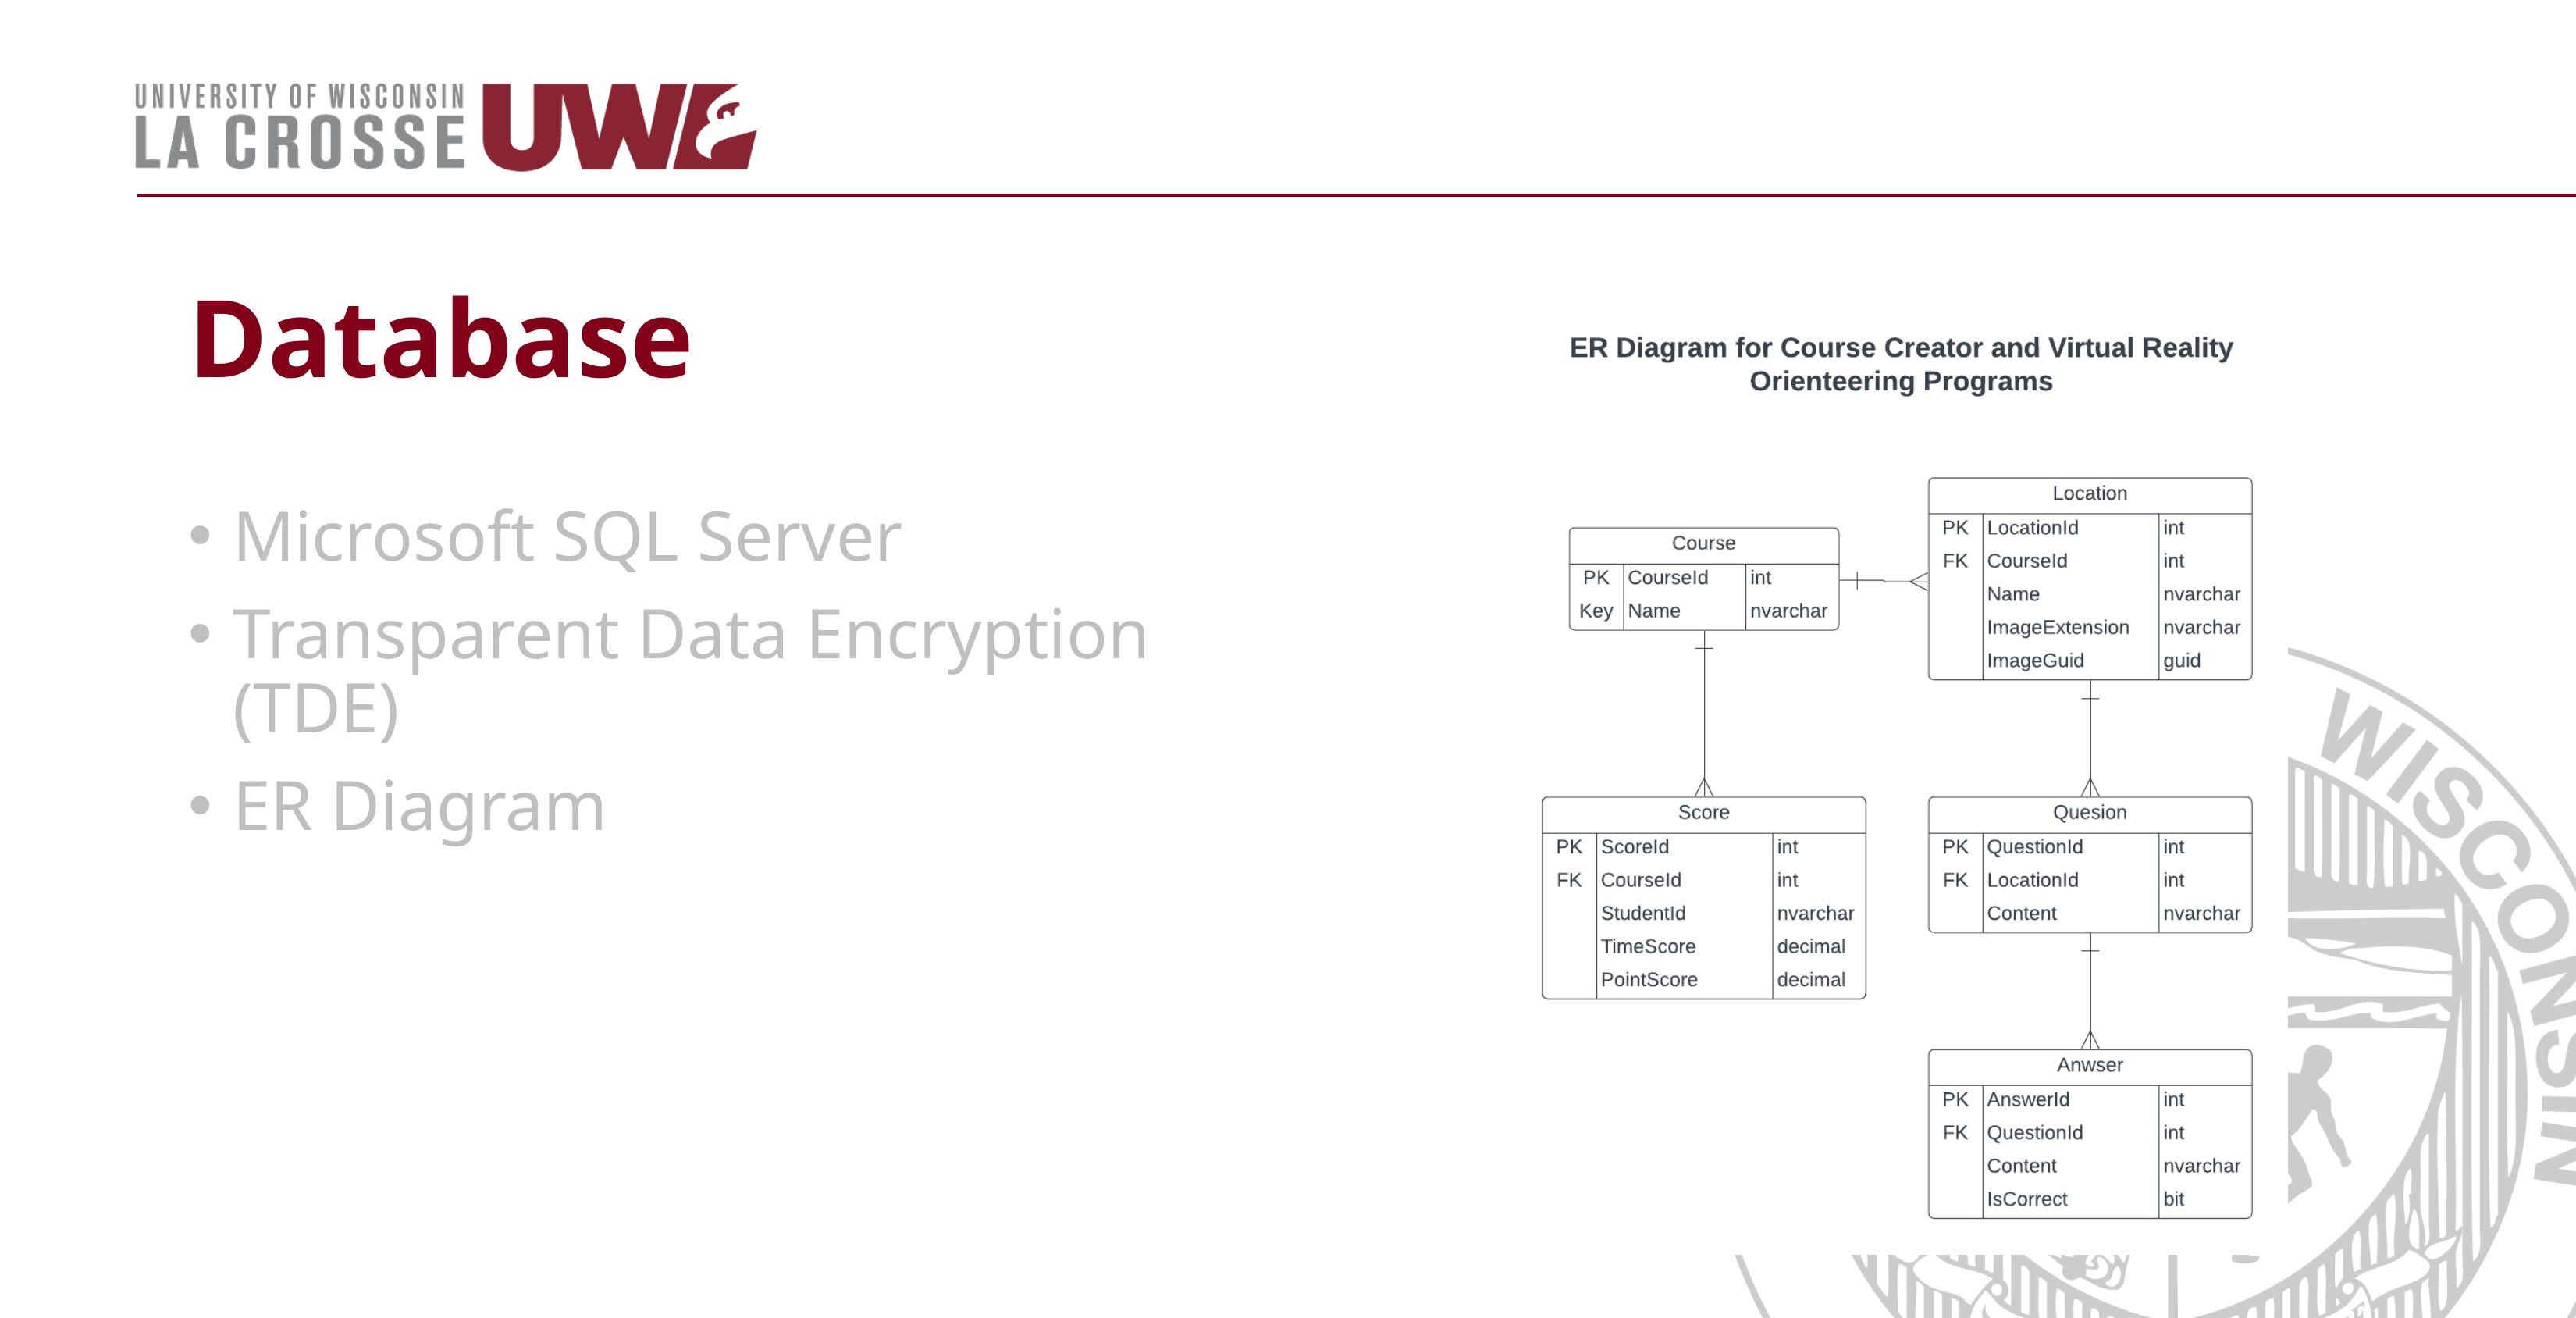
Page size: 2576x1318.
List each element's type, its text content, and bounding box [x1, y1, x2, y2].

picture [126, 74, 762, 176]
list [1507, 294, 2288, 1255]
title Database [176, 215, 2400, 470]
list Microsoft SQL Server Transparent Data Encryption (TDE) ER Diagram [176, 496, 1319, 1245]
